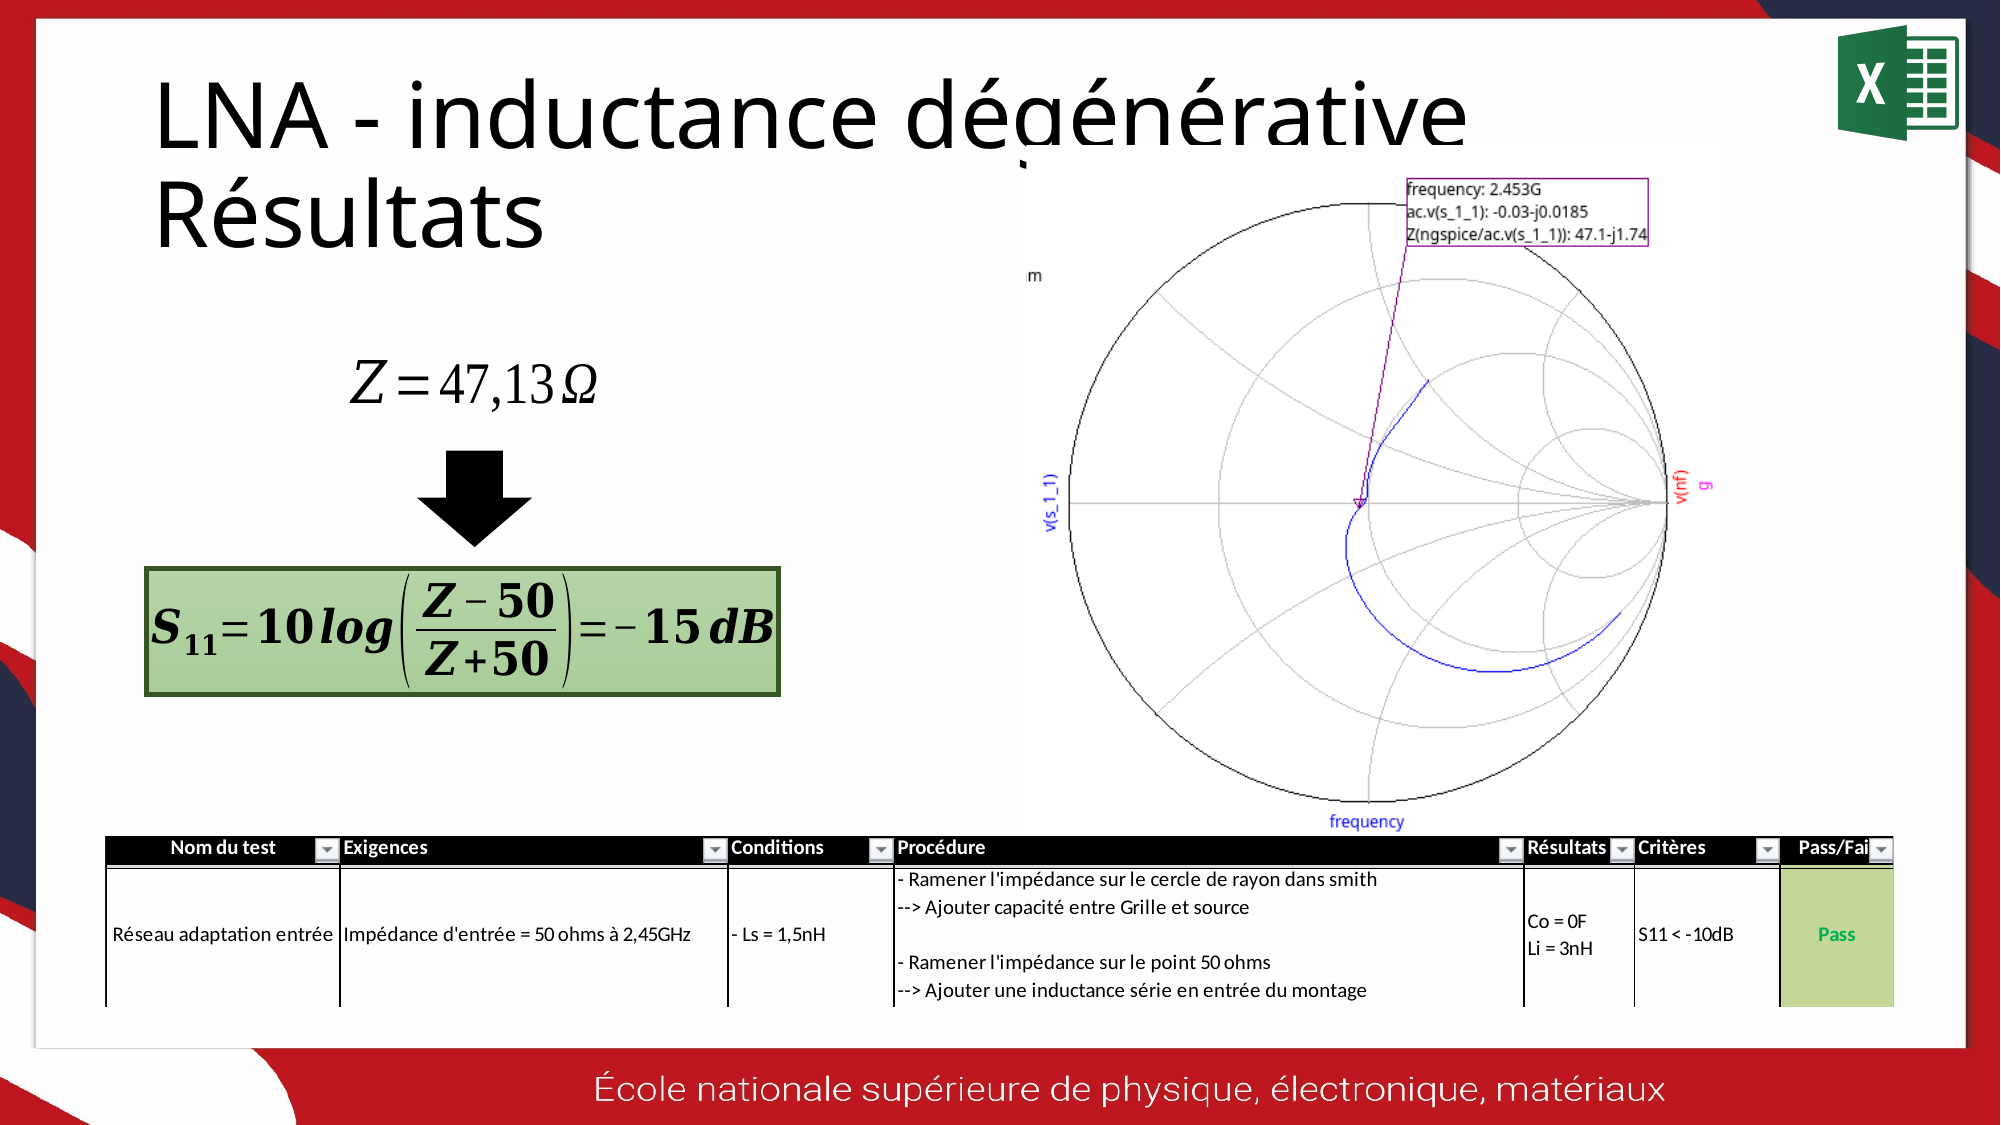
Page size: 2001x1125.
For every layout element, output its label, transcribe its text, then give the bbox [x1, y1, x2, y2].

text_box [417, 450, 533, 548]
slide_number 33 [1412, 1042, 1863, 1103]
picture [0, 0, 2000, 1125]
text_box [105, 836, 1895, 1009]
title LNA - inductance dégénérative Résultats [137, 59, 1863, 278]
